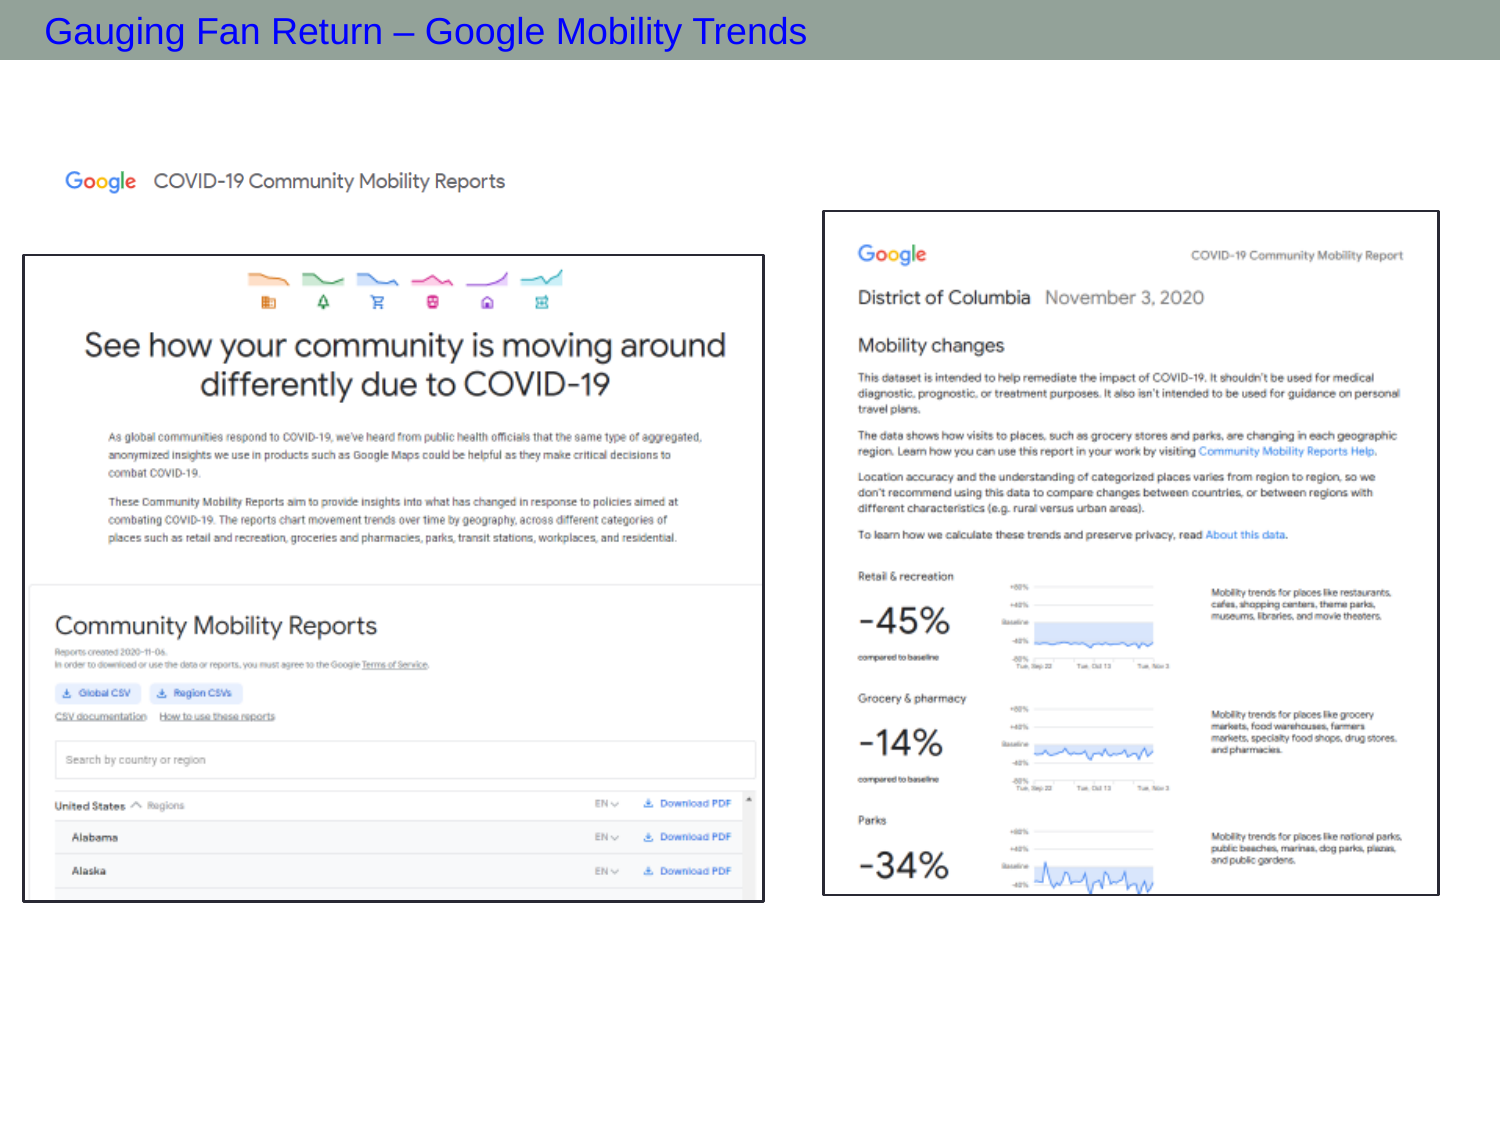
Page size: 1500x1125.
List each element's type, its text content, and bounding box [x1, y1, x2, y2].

picture [824, 212, 1438, 894]
picture [49, 168, 534, 219]
text_box Gauging Fan Return – Google Mobility Trends [29, 0, 823, 60]
picture [24, 255, 763, 901]
